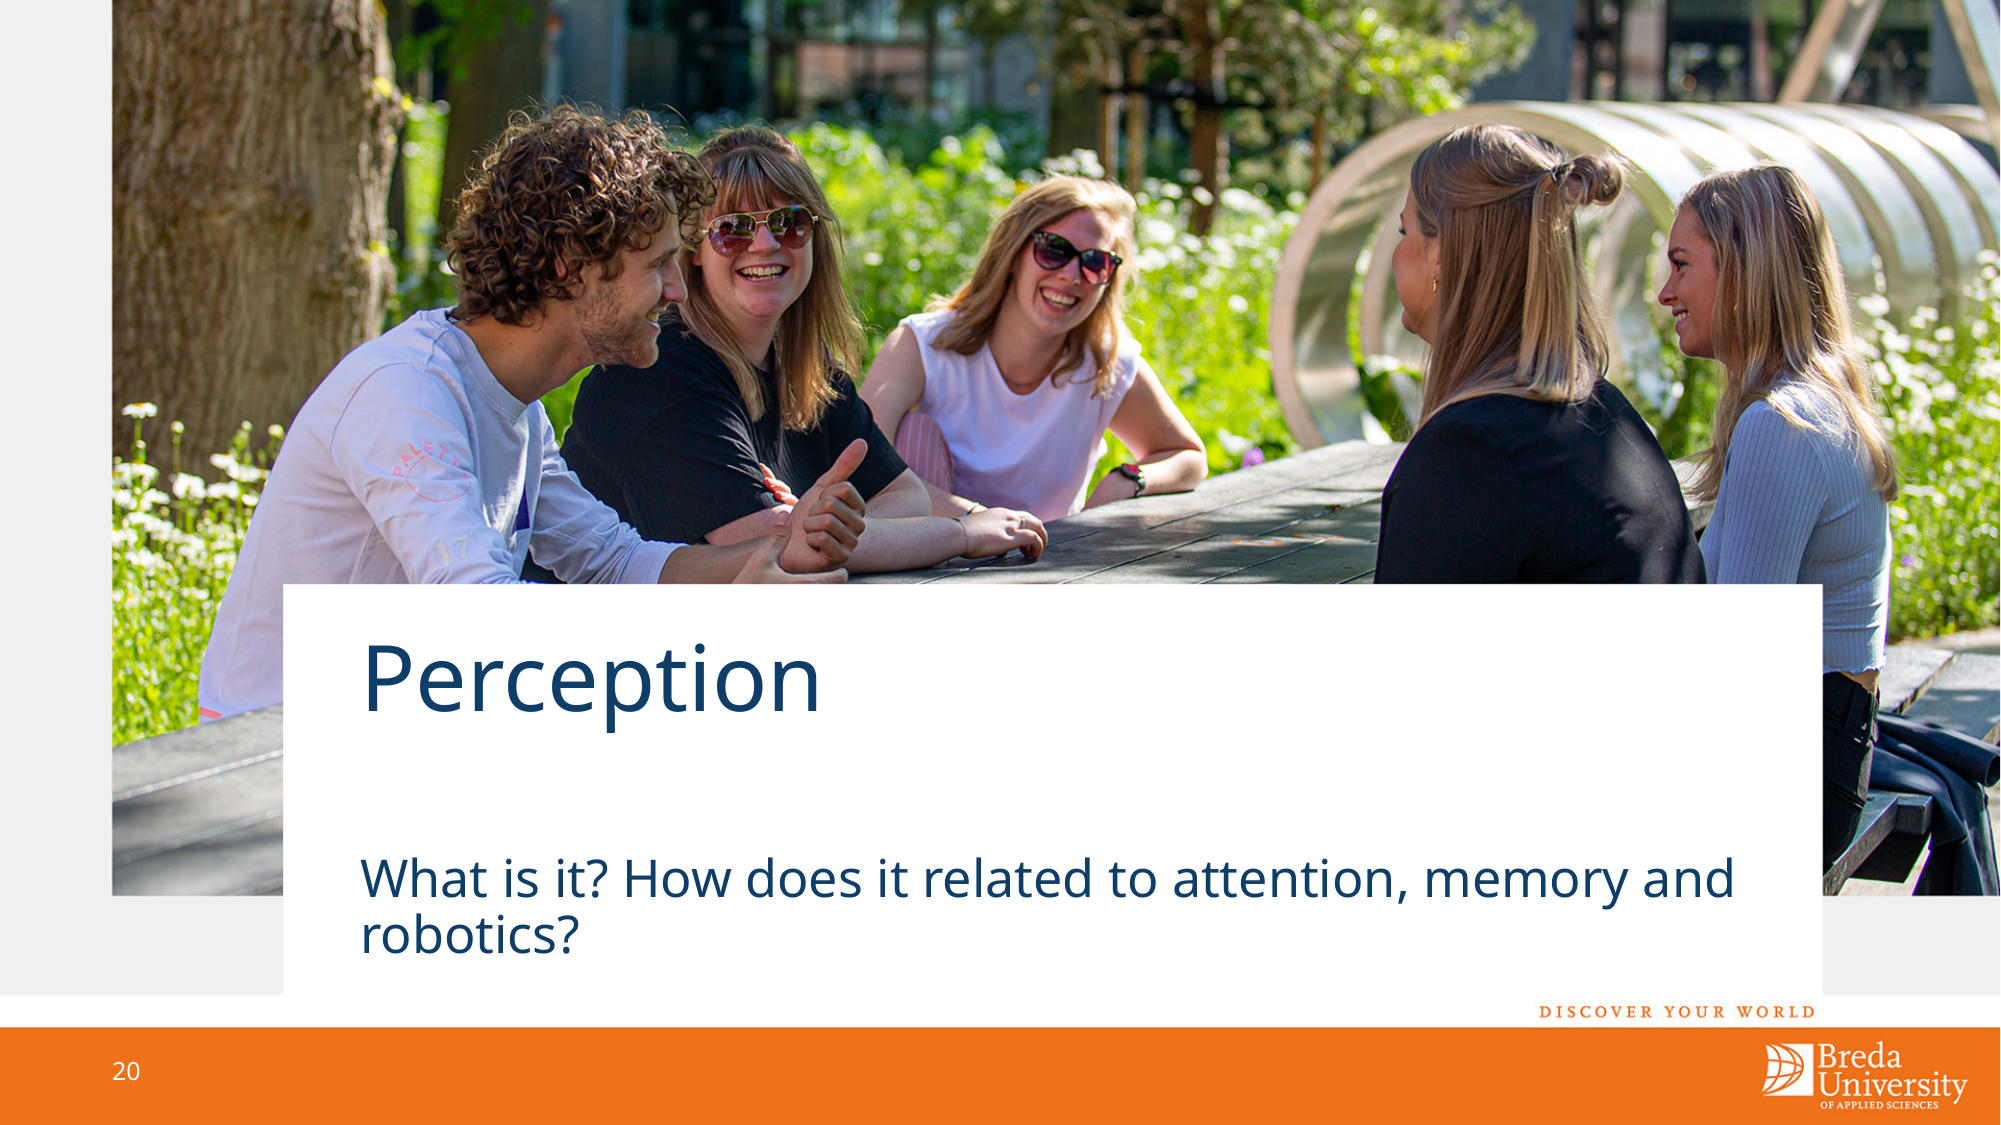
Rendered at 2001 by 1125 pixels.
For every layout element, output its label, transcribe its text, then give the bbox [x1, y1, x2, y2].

list What is it? How does it related to attention, memory and robotics? [283, 835, 1821, 996]
slide_number 20 [97, 1042, 198, 1103]
picture [0, 0, 2001, 1125]
title Perception [283, 584, 1821, 835]
